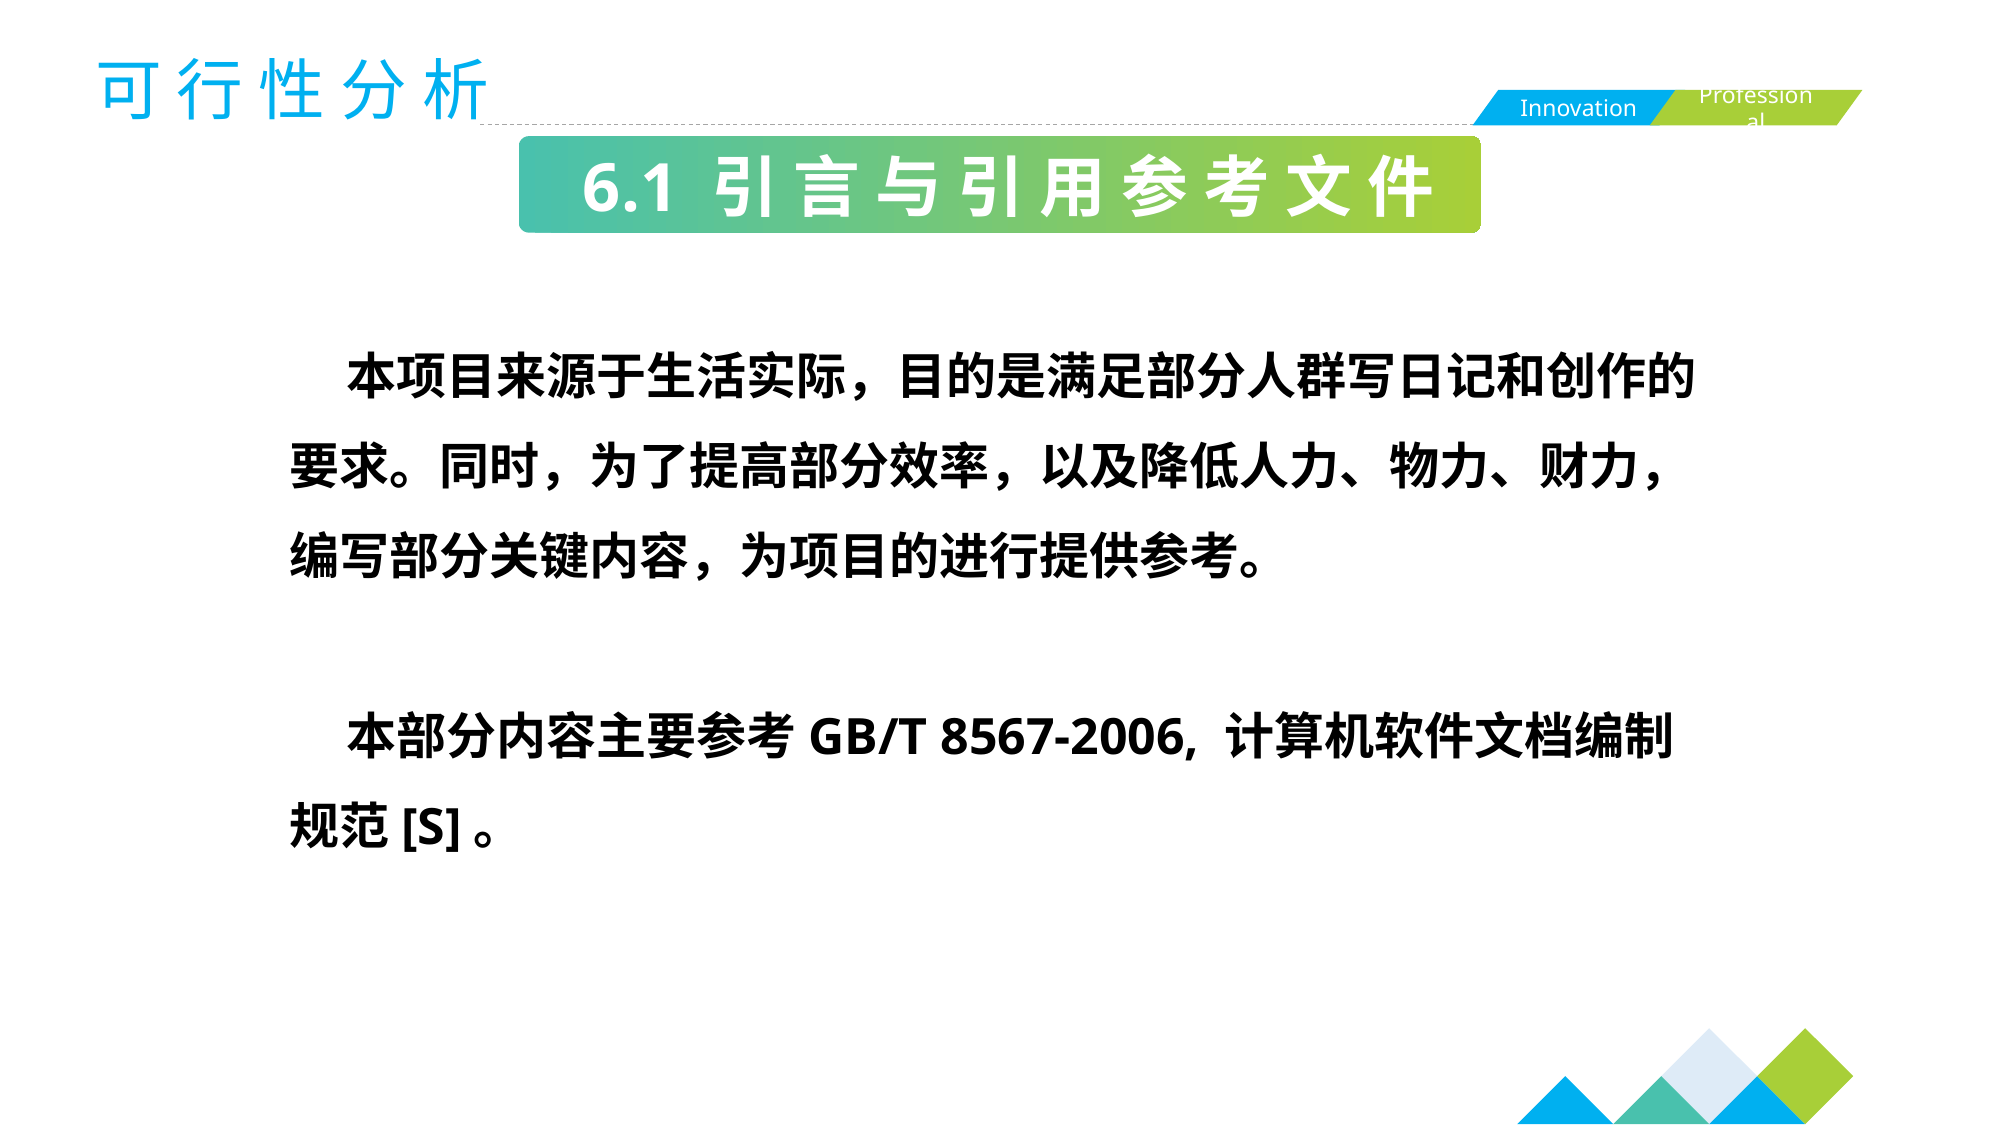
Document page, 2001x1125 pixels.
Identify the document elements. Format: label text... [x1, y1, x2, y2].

text_box 本项目来源于生活实际，目的是满足部分人群写日记和创作的要求。同时，为了提高部分效率，以及降低人力、物力、财力，编写部分关键内容，为项目的进行提供参考。 本部分内容主要参考GB/T 8567-2006, 计算机软件文档编制规范[S]。 [274, 307, 1726, 953]
text_box 可 行 性 分 析 [80, 40, 577, 135]
text_box 6.1 引 言 与 引 用 参 考 文 件 [517, 135, 1483, 234]
